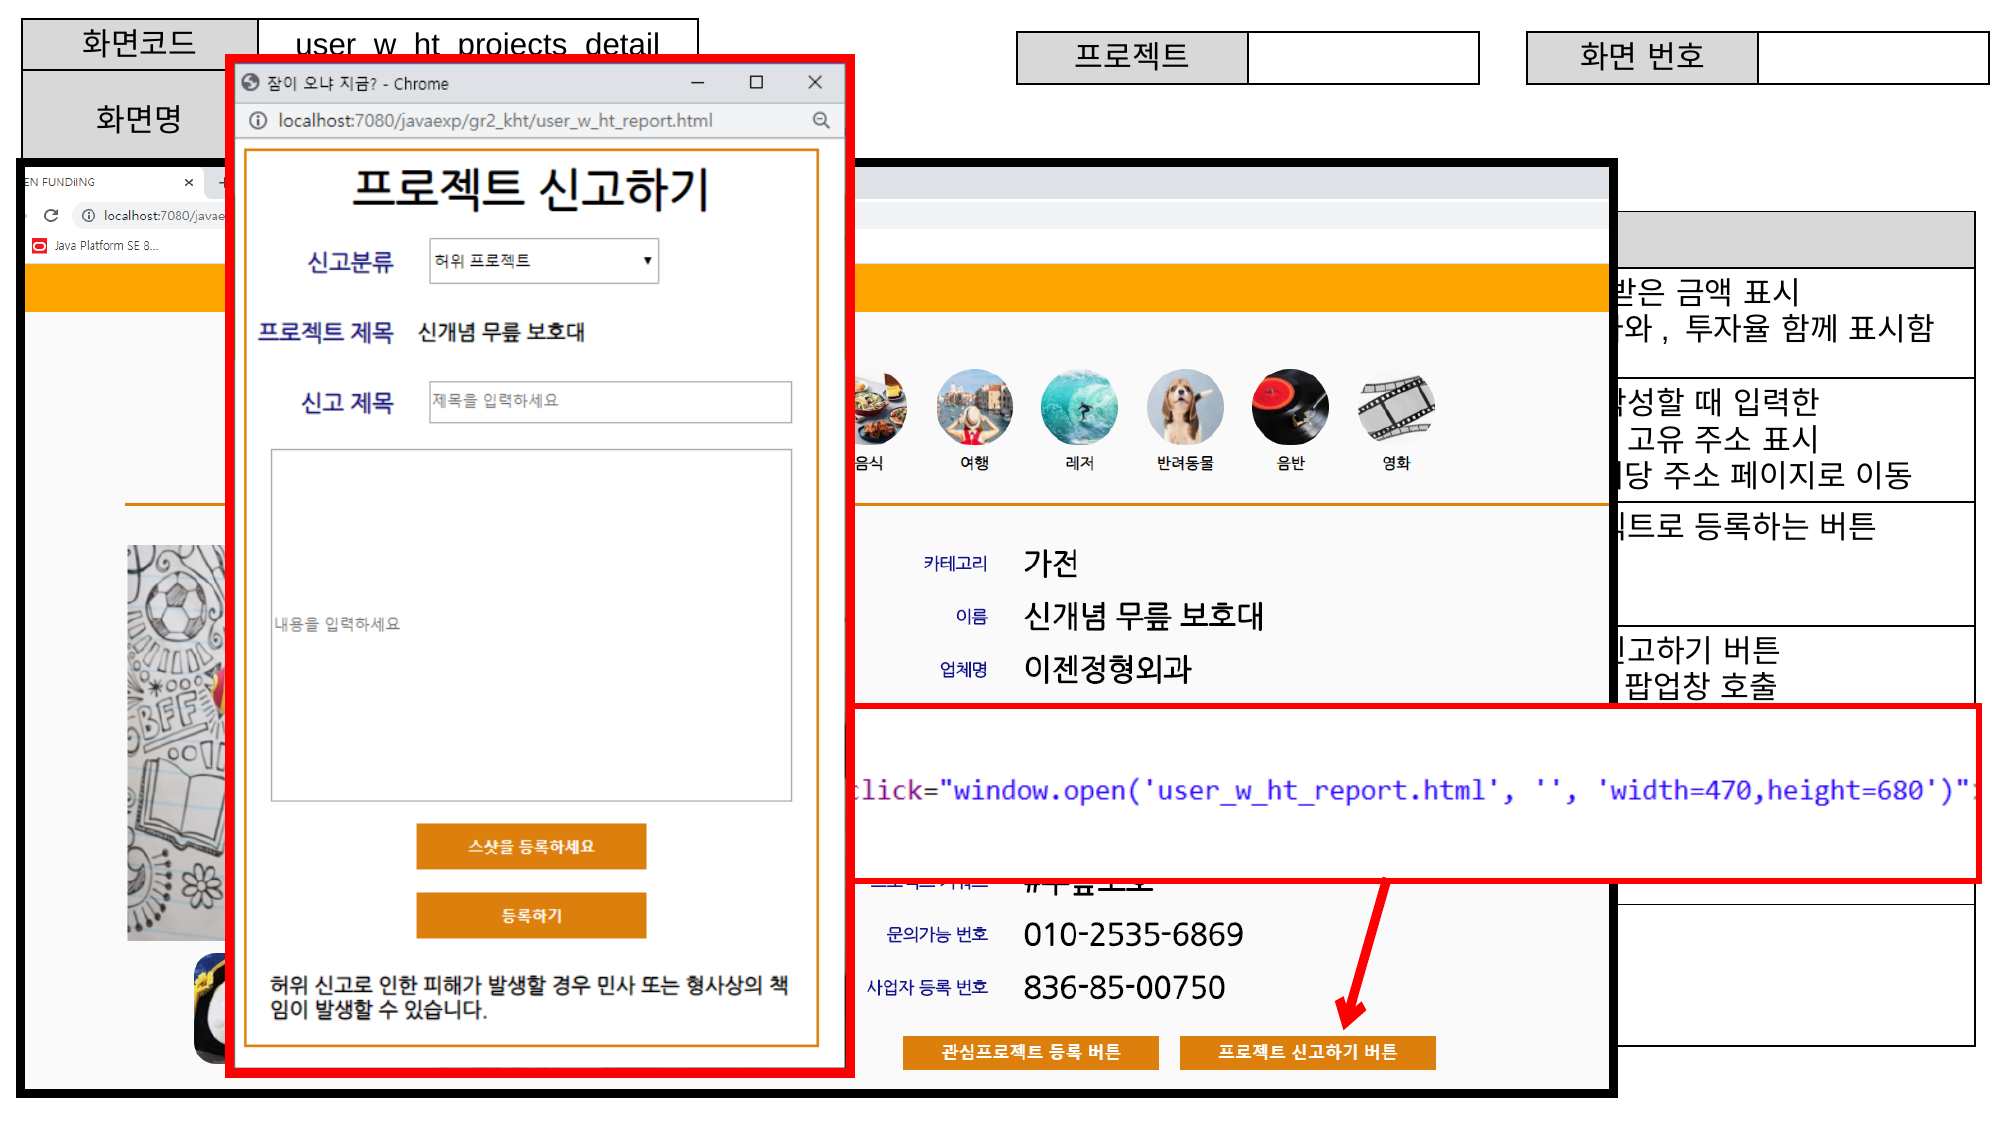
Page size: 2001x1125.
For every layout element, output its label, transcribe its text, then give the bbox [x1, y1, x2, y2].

table_header [1759, 33, 1988, 83]
table_header user_w_ht_projects_detail [259, 20, 697, 54]
table_cell 프로젝트 신고하기 버튼 - 신고하기 팝업창 호출 [1618, 627, 1974, 703]
table_header 화면 번호 [1528, 33, 1757, 83]
table_cell 프로젝트 작성할 때 입력한 프로젝트의 고유 주소 표시 - 클릭시 해당 주소 페이지로 이동 [1618, 379, 1974, 501]
table_header [1249, 33, 1478, 83]
table_header [1618, 212, 1974, 267]
picture [24, 62, 1609, 1090]
table_header 프로젝트 [1018, 33, 1247, 83]
table_header 화면코드 [23, 20, 257, 69]
table_cell [1618, 1040, 1974, 1045]
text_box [851, 708, 1977, 1031]
table_cell 관심 프로젝트로 등록하는 버튼 [1618, 503, 1974, 625]
table_cell 화면명 [23, 71, 225, 158]
table_cell 현재 펀딩 받은 금액 표시 - 투자율 바와, 투자율 함께 표시함 [1618, 269, 1974, 377]
